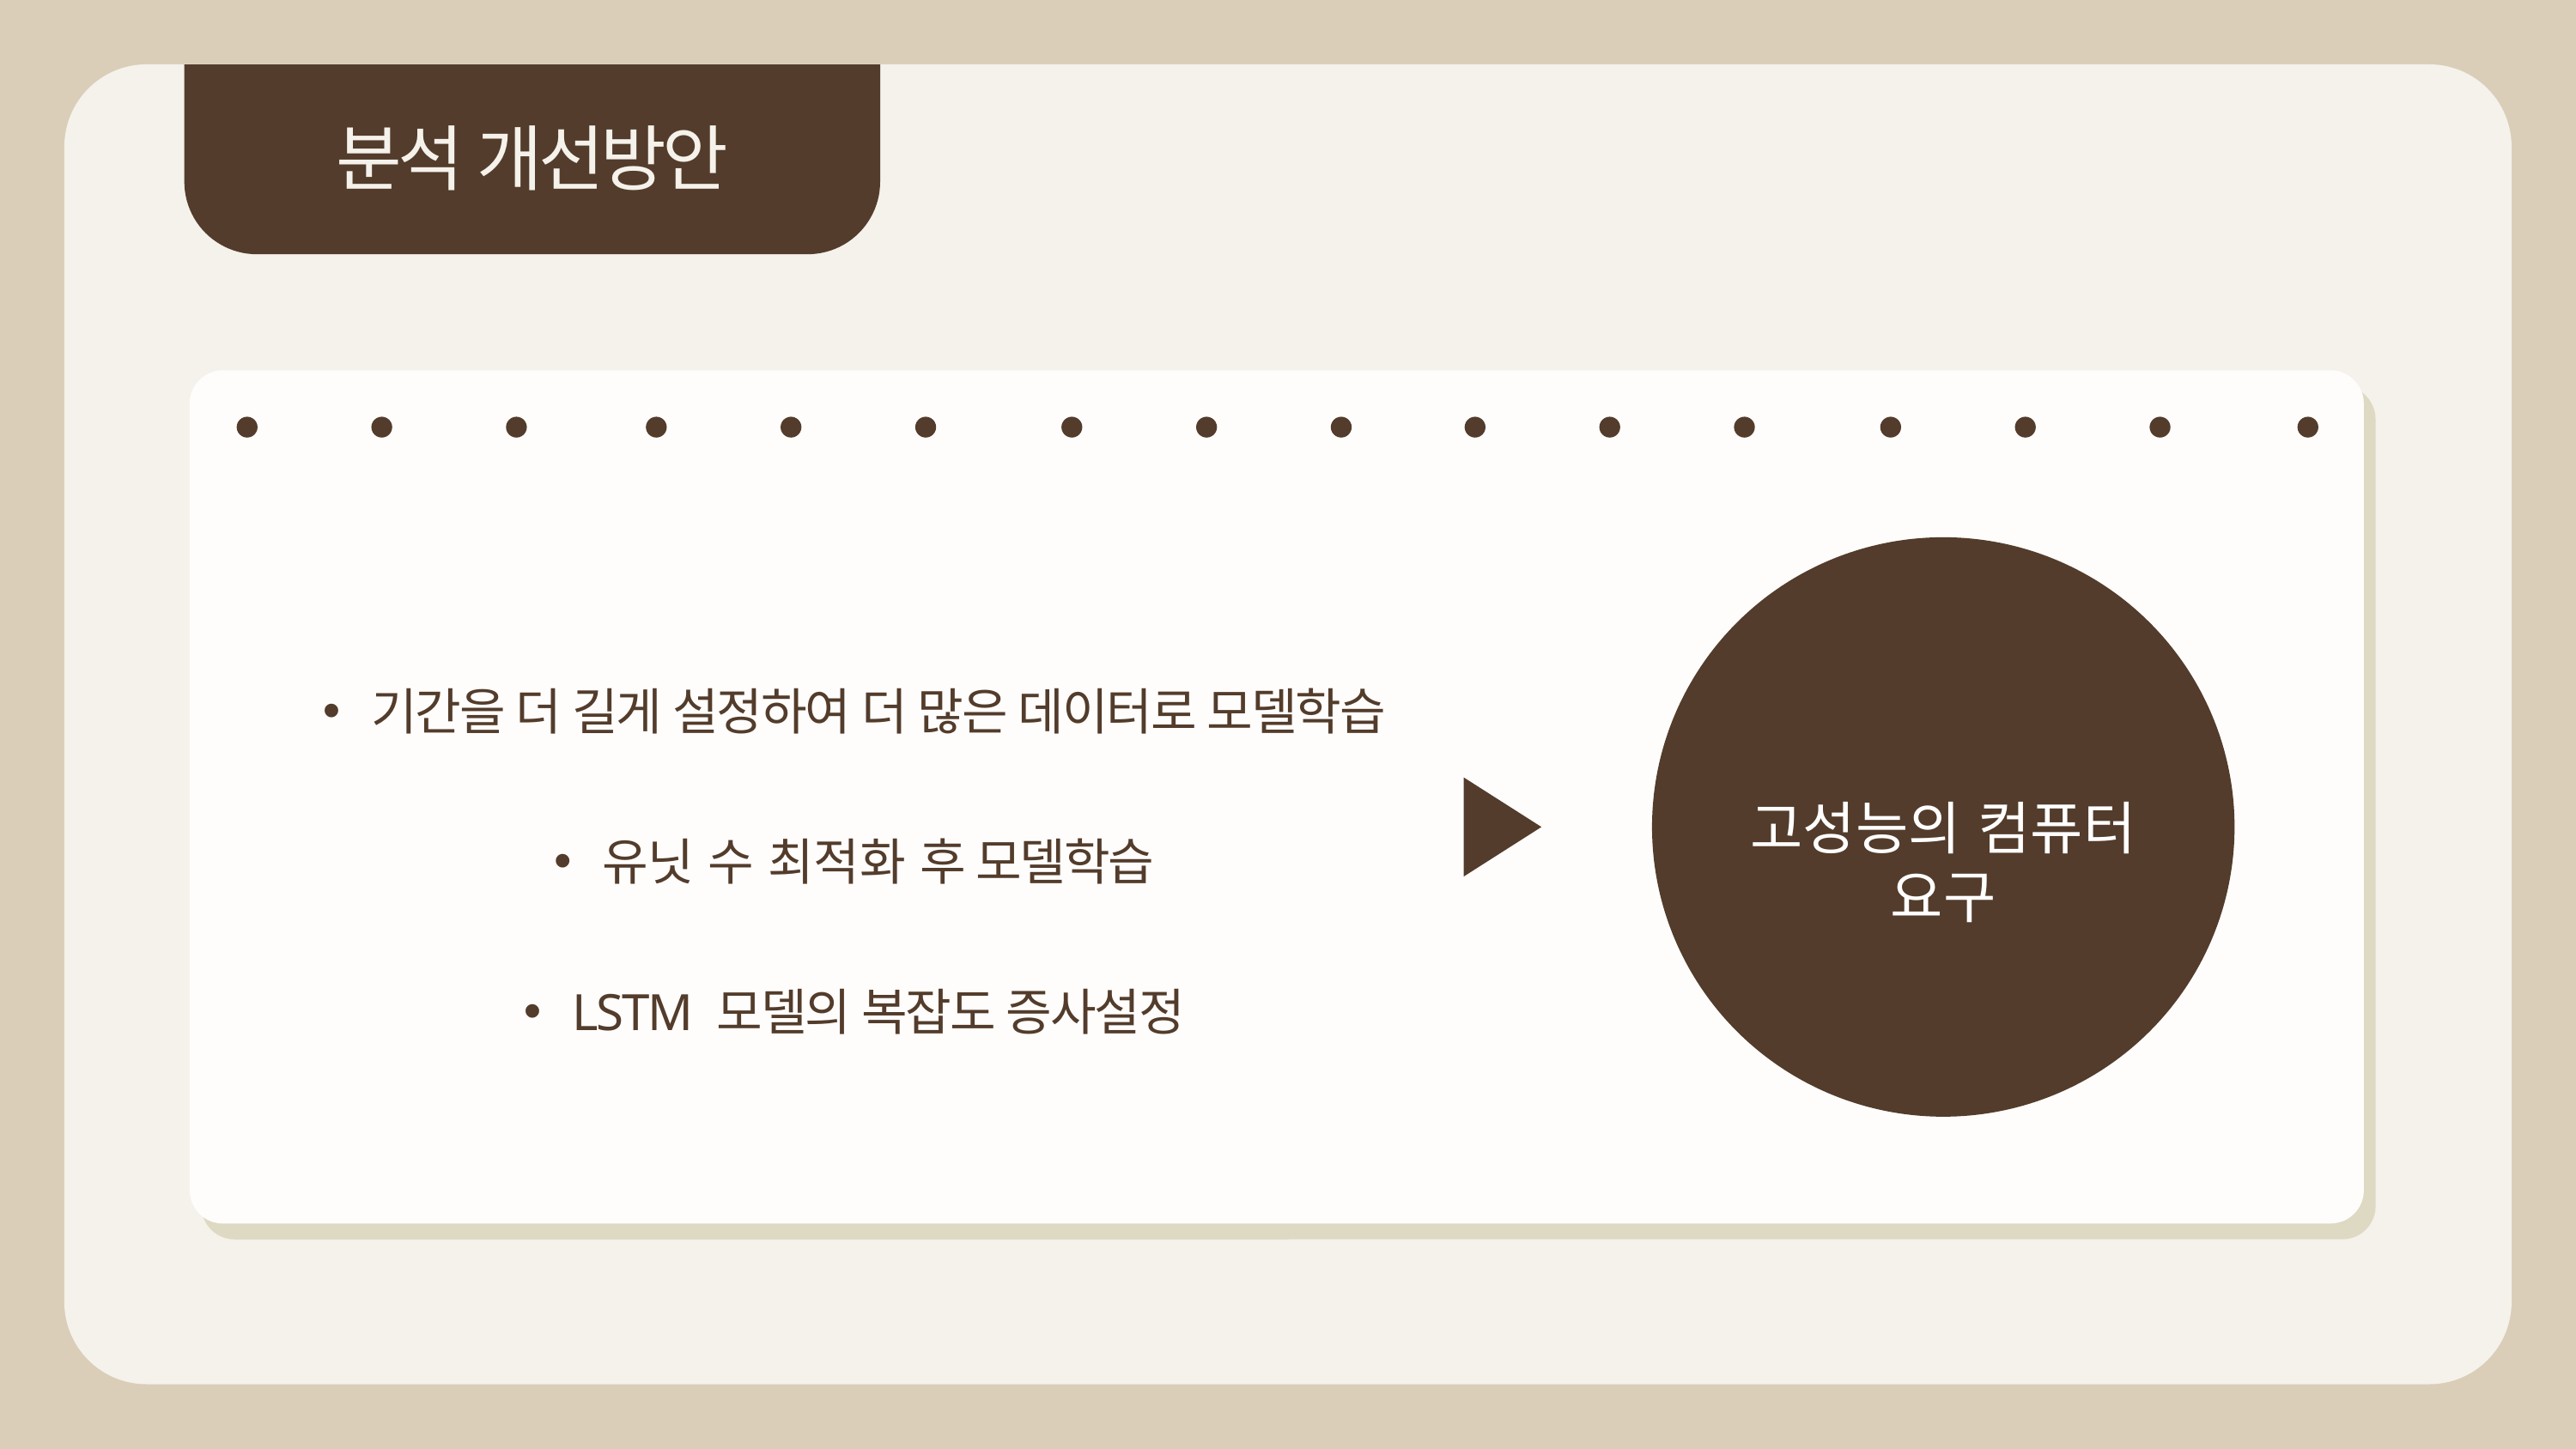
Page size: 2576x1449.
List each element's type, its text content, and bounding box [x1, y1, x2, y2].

text_box 분석 개선방안 [224, 79, 841, 239]
text_box [202, 391, 2378, 1241]
text_box [1461, 775, 1544, 878]
text_box 기간을 더 길게 설정하여 더 많은 데이터로 모델학습 유닛 수 최적화 후 모델학습 LSTM 모델의 복잡도 증사설정 [301, 583, 1408, 1047]
text_box [913, 415, 939, 440]
text_box [1328, 415, 1354, 440]
text_box [1732, 415, 1757, 440]
text_box [504, 415, 529, 440]
text_box [2148, 415, 2172, 440]
text_box 고성능의 컴퓨터 요구 [1686, 785, 2200, 937]
text_box [1649, 535, 2237, 1119]
text_box [778, 415, 804, 440]
text_box [1597, 415, 1622, 440]
text_box [2013, 415, 2038, 440]
text_box [187, 368, 2366, 1226]
text_box [369, 415, 394, 440]
text_box [1878, 415, 1904, 440]
text_box [182, 62, 883, 257]
text_box [1194, 415, 1219, 440]
text_box [1462, 415, 1488, 440]
text_box [234, 415, 260, 440]
text_box [644, 415, 669, 440]
text_box [2295, 415, 2321, 440]
text_box [62, 62, 2514, 1386]
text_box [1060, 415, 1084, 440]
